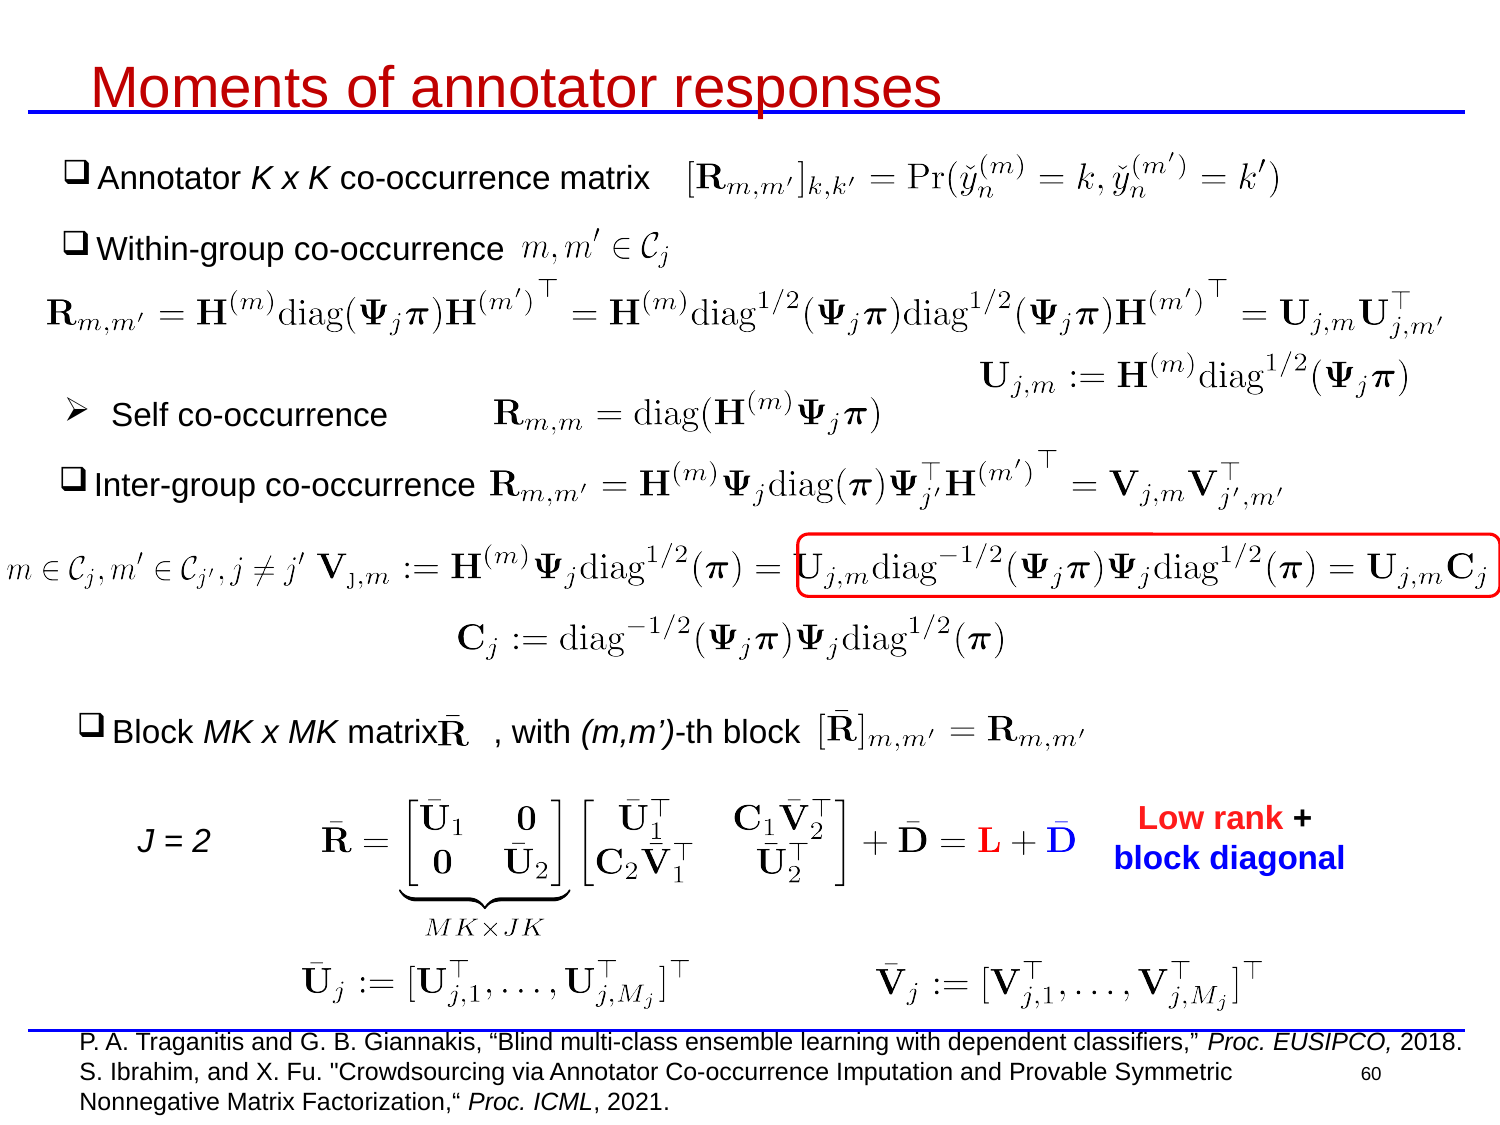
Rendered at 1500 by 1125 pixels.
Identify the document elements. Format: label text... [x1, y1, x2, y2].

text_box Low rank + block diagonal [1089, 789, 1361, 884]
picture [688, 151, 1279, 199]
picture [47, 279, 1443, 339]
text_box J = 2 [122, 811, 226, 867]
title Moments of annotator responses [75, 45, 1500, 133]
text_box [52, 702, 1084, 759]
picture [489, 450, 1283, 510]
picture [875, 960, 1262, 1011]
text_box Annotator K x K co-occurrence matrix [47, 148, 666, 204]
picture [301, 959, 690, 1010]
slide_number 60 [1059, 1042, 1397, 1103]
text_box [316, 533, 1500, 597]
text_box Self co-occurrence [49, 386, 404, 441]
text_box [43, 219, 669, 276]
footer P. A. Traganitis and G. B. Giannakis, “Blind multi-class ensemble learning with dependent classifiers,” Proc. EUSIPCO, 2018. S. Ibrahim, and X. Fu. "Crowdsourcing via Annotator Co-occurrence Imputation and Provable Symmetric Nonnegative Matrix Factorization,“ Proc. ICML, 2021. [64, 1007, 1500, 1125]
picture [494, 389, 880, 436]
picture [458, 613, 1003, 661]
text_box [7, 455, 496, 589]
picture [322, 799, 1076, 937]
picture [979, 351, 1407, 398]
